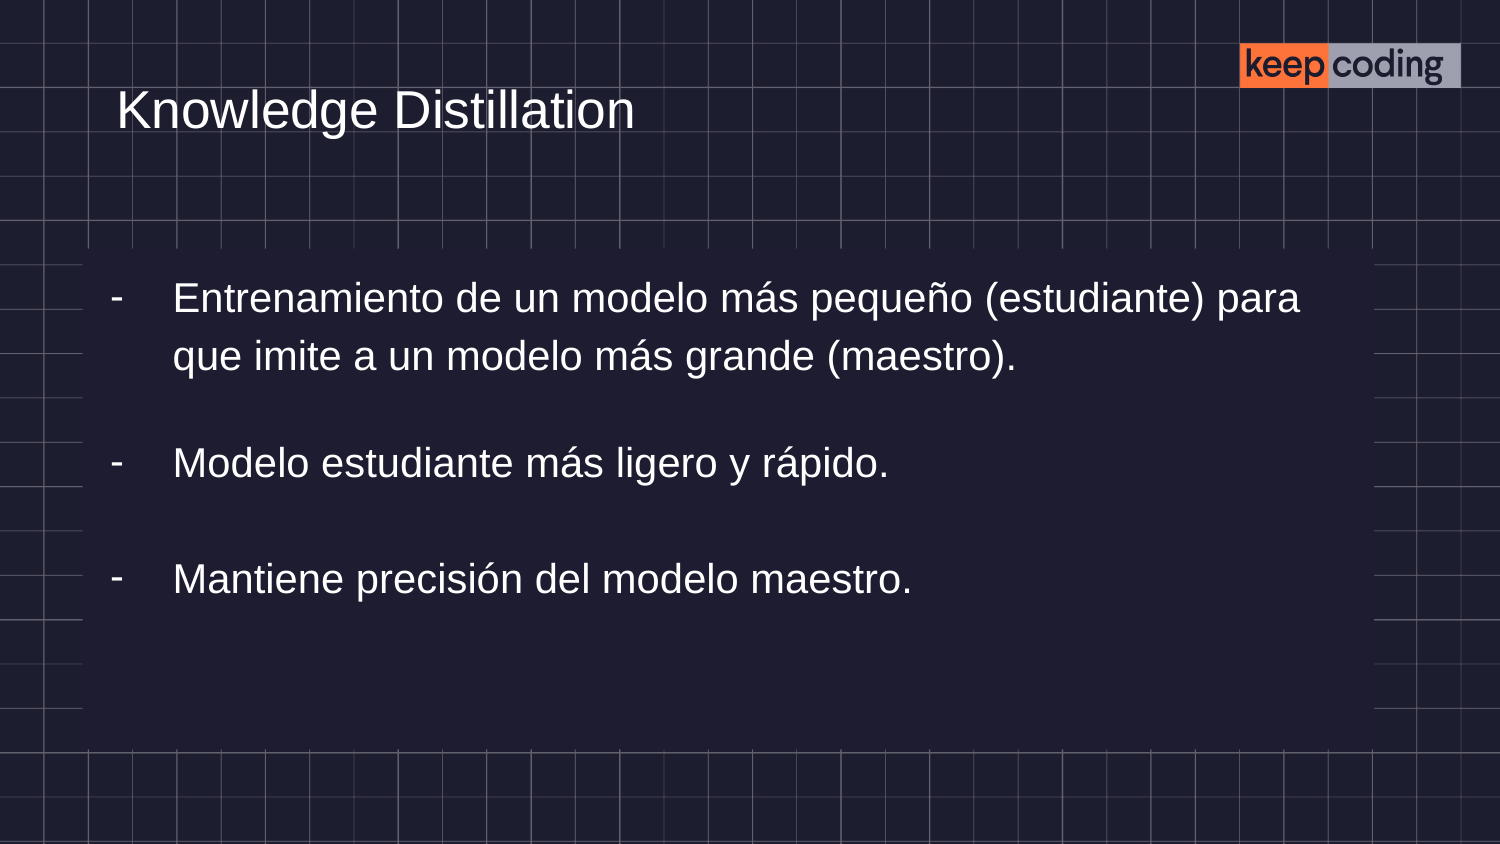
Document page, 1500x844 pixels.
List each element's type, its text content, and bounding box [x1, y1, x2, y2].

list Entrenamiento de un modelo más pequeño (estudiante) para que imite a un modelo más grande (maestro). Modelo estudiante más ligero y rápido. Mantiene precisión del modelo maestro. [82, 248, 1375, 750]
title Knowledge Distillation [101, 60, 1165, 155]
picture [1240, 43, 1461, 88]
